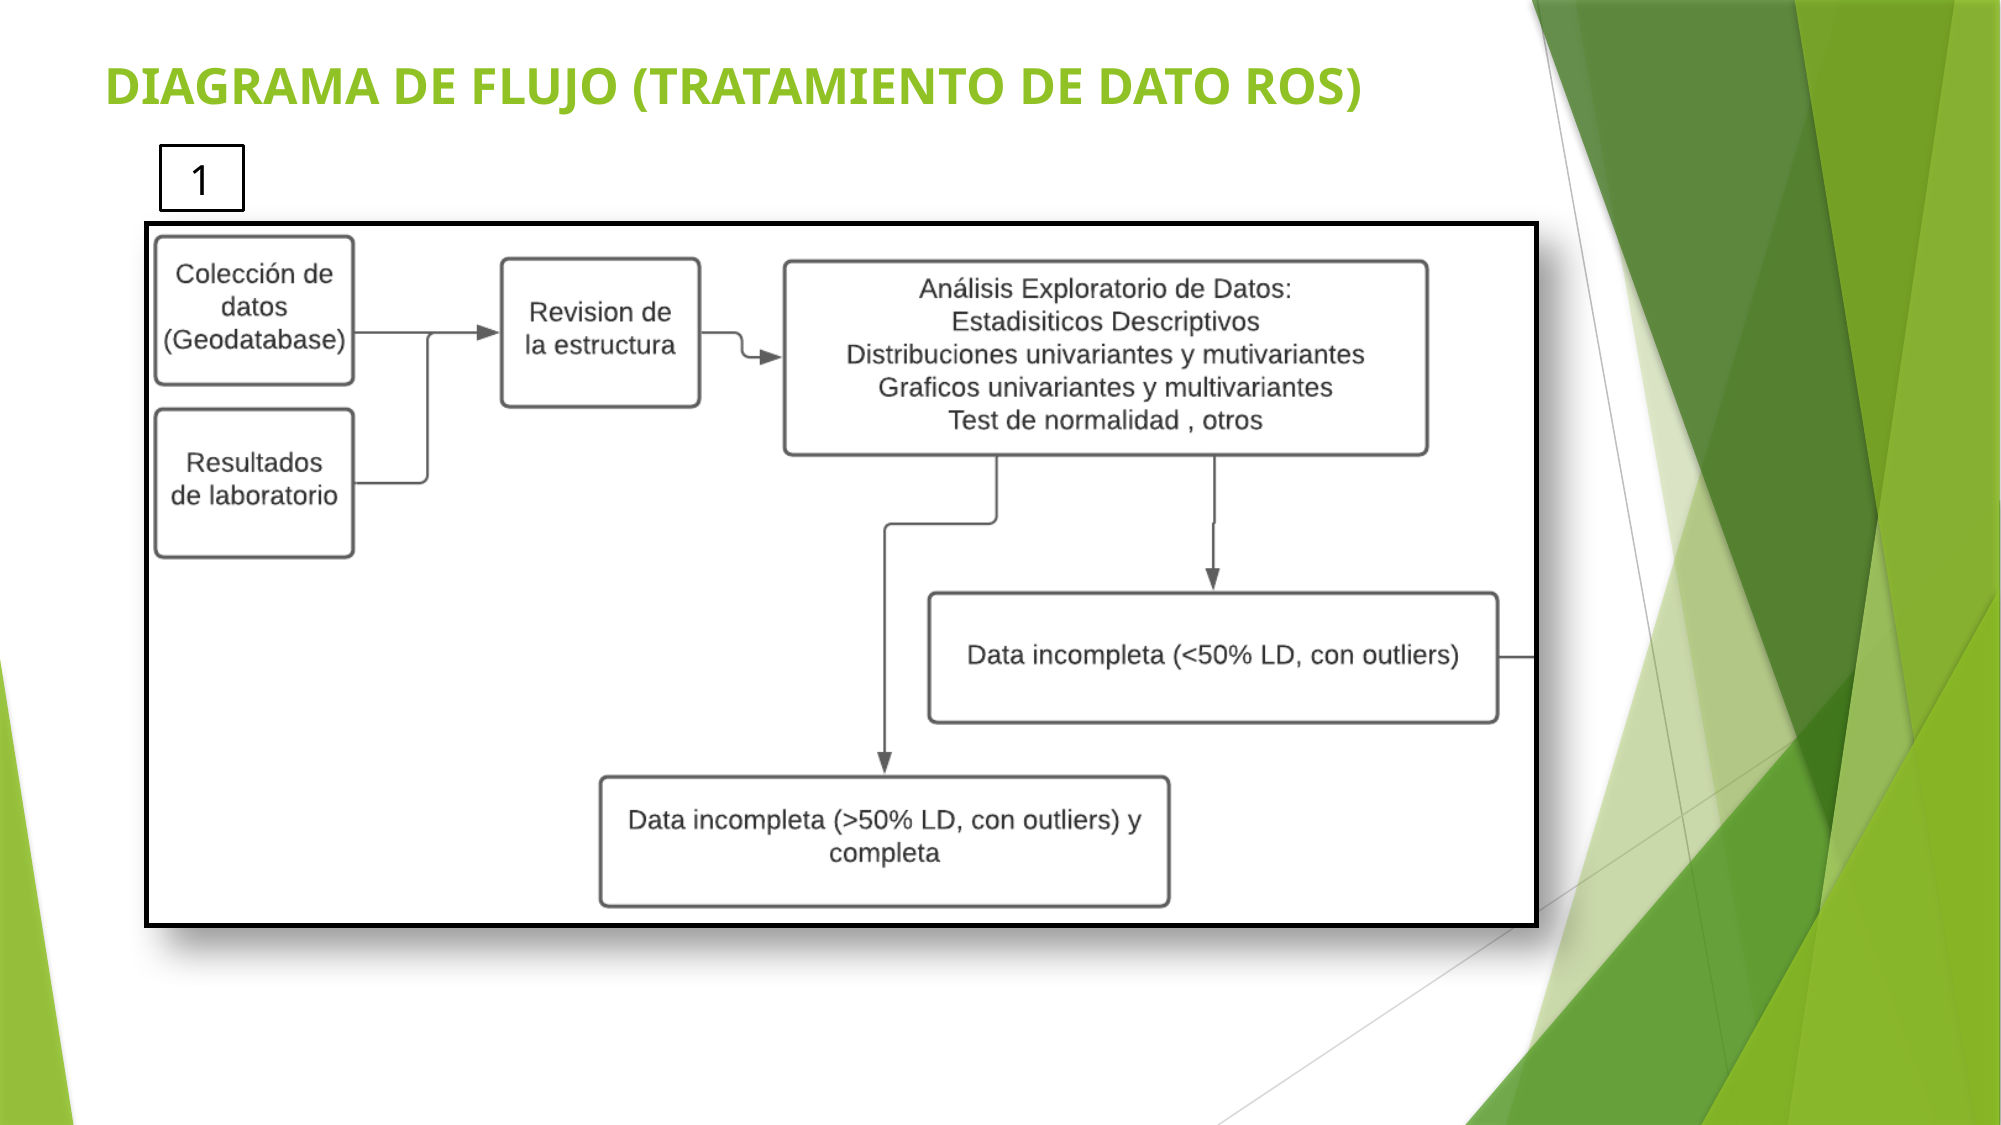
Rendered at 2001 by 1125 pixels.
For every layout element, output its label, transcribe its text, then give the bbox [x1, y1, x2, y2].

picture [148, 225, 1535, 924]
text_box DIAGRAMA DE FLUJO (TRATAMIENTO DE DATO ROS) [89, 47, 1649, 126]
text_box 1 [159, 144, 245, 212]
